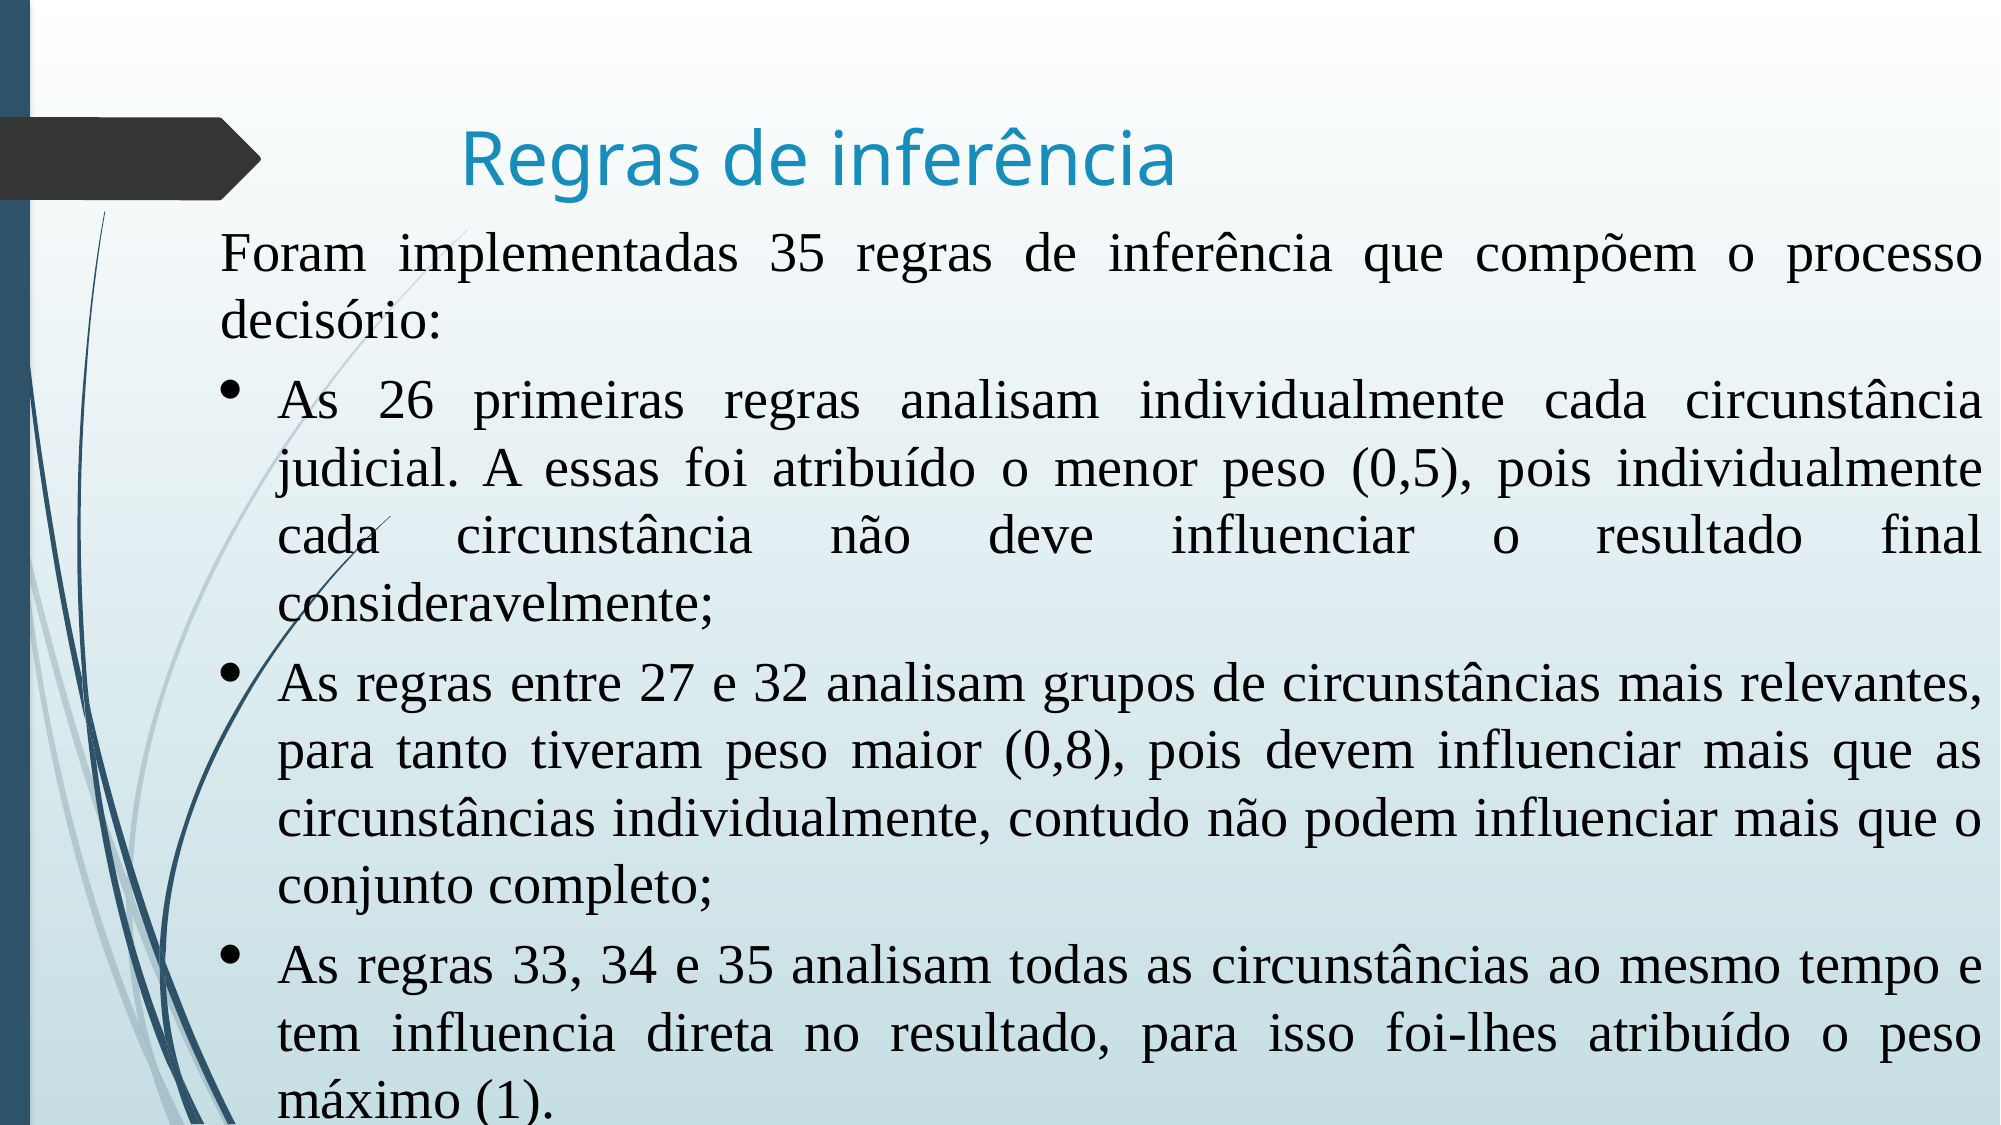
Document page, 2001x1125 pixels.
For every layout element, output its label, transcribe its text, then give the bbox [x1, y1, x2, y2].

title Regras de inferência [425, 102, 1888, 207]
text_box Foram implementadas 35 regras de inferência que compõem o processo decisório: As 26 primeiras regras analisam individualmente cada circunstância judicial. A essas foi atribuído o menor peso (0,5), pois individualmente cada circunstância não deve influenciar o resultado final consideravelmente; As regras entre 27 e 32 analisam grupos de circunstâncias mais relevantes, para tanto tiveram peso maior (0,8), pois devem influenciar mais que as circunstâncias individualmente, contudo não podem influenciar mais que o conjunto completo; As regras 33, 34 e 35 analisam todas as circunstâncias ao mesmo tempo e tem influencia direta no resultado, para isso foi-lhes atribuído o peso máximo (1). [205, 207, 2000, 1125]
